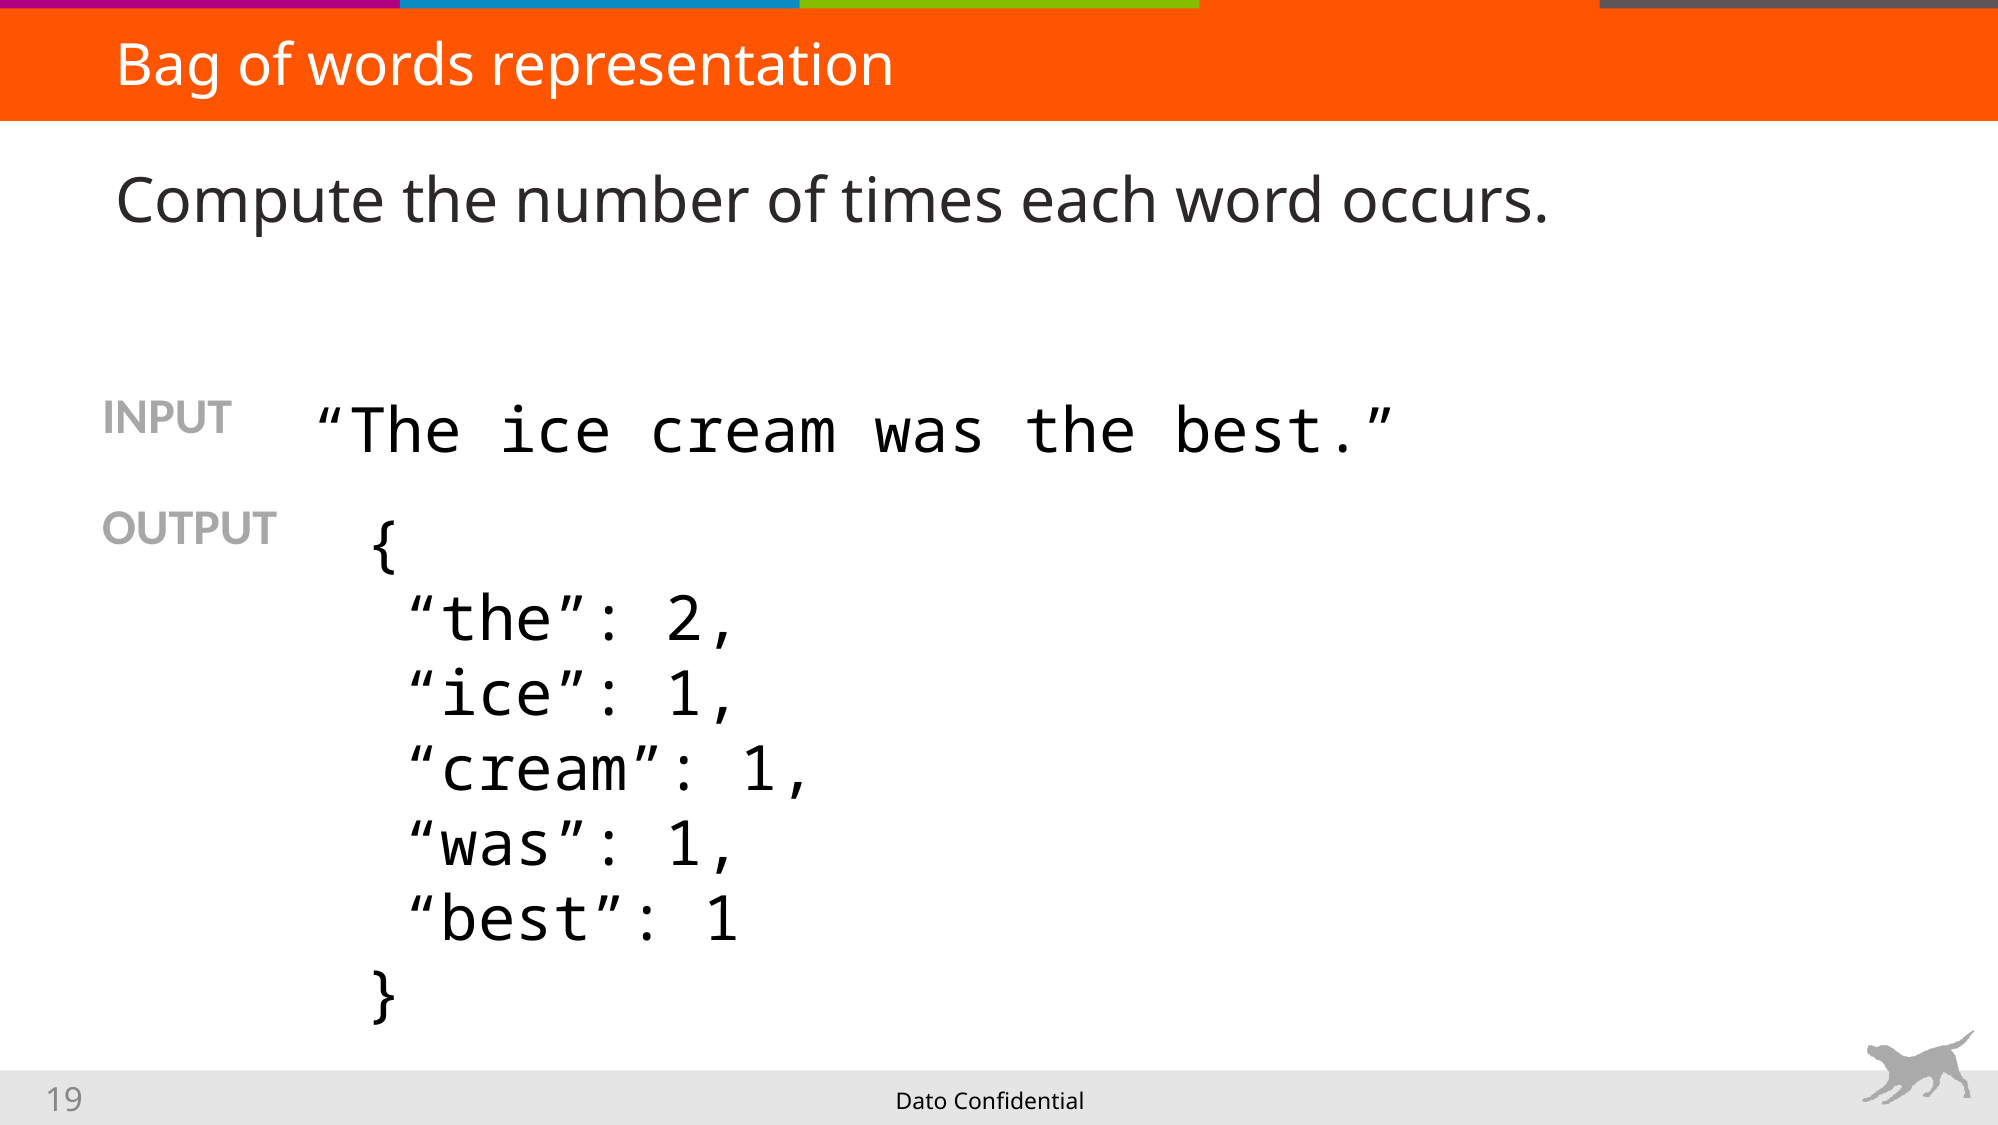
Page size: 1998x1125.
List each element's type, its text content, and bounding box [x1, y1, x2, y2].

slide_number 19 [0, 1072, 91, 1125]
text_box { “the”: 2, “ice”: 1, “cream”: 1, “was”: 1, “best”: 1 } [358, 495, 861, 1036]
text_box OUTPUT [94, 487, 286, 562]
list Bag of words representation [107, 19, 1944, 143]
text_box “The ice cream was the best.” [304, 382, 1407, 473]
title Compute the number of times each word occurs. [107, 152, 1909, 366]
picture [1859, 1028, 1978, 1106]
text_box INPUT [94, 376, 241, 451]
